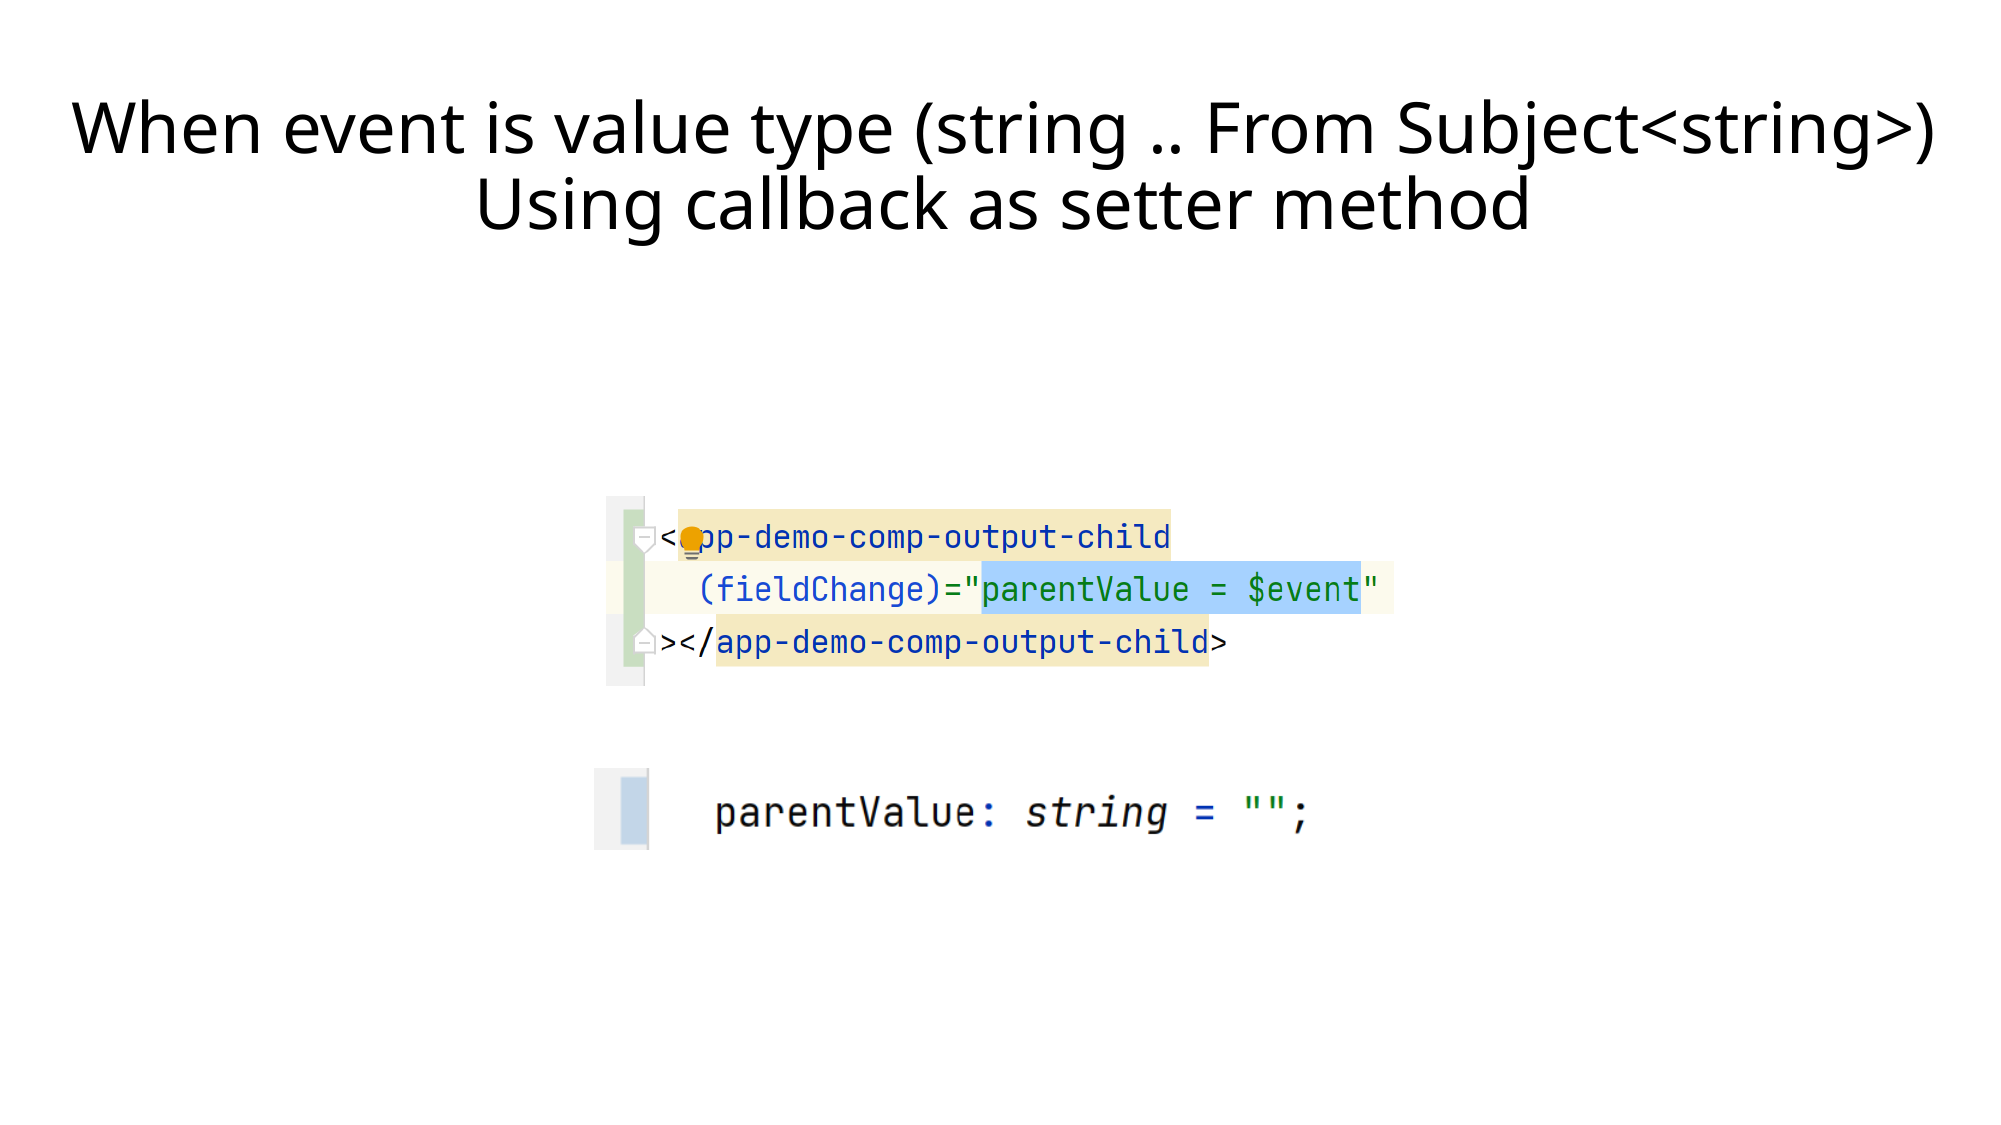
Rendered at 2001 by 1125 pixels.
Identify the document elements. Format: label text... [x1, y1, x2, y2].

picture [594, 768, 1326, 850]
picture [606, 496, 1394, 686]
title When event is value type (string .. From Subject<string>) Using callback as setter method [18, 59, 1991, 278]
